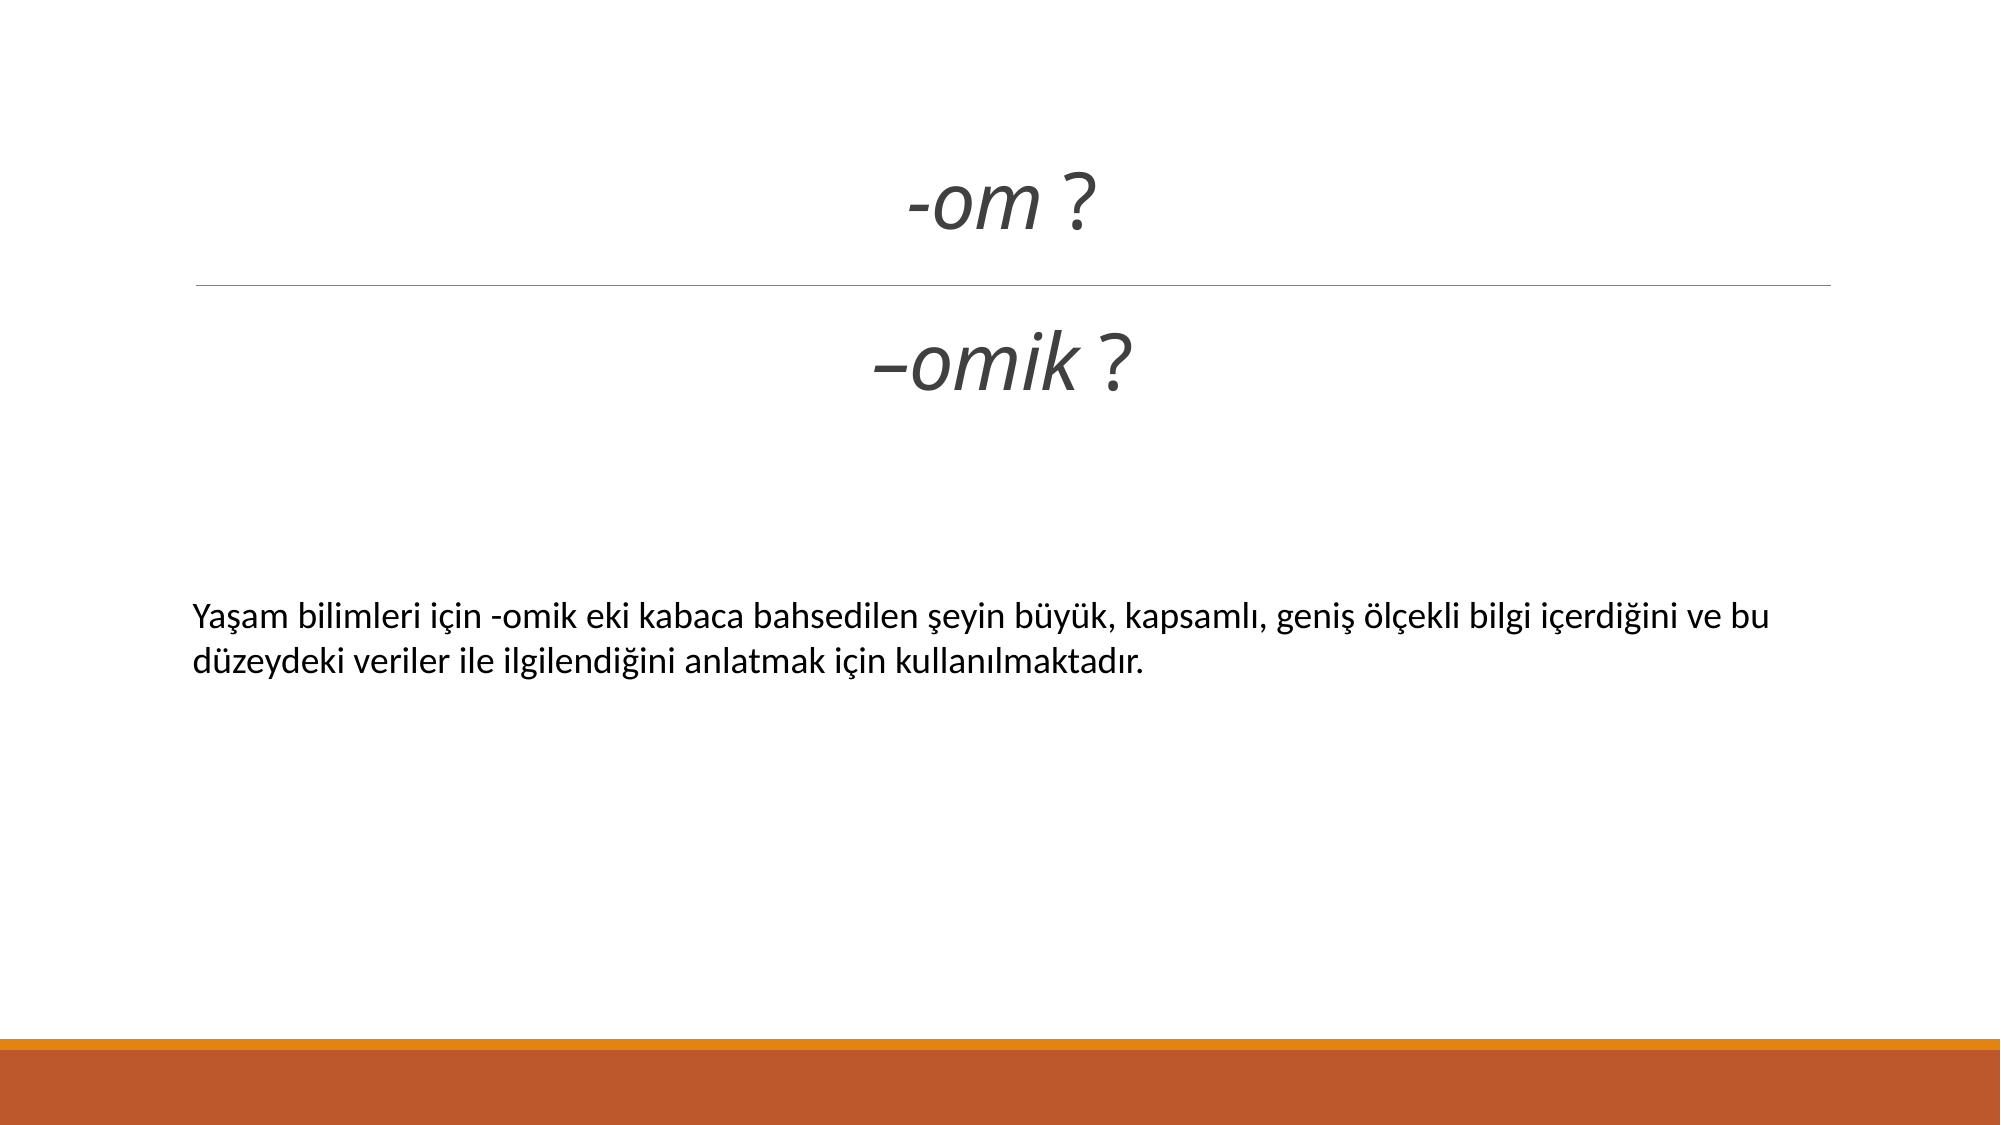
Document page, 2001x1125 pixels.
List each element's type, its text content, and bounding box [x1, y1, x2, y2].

text_box Yaşam bilimleri için -omik eki kabaca bahsedilen şeyin büyük, kapsamlı, geniş ölçekli bilgi içerdiğini ve bu düzeydeki veriler ile ilgilendiğini anlatmak için kullanılmaktadır. [177, 583, 1828, 689]
title -om ? –omik ? [177, 156, 1828, 414]
